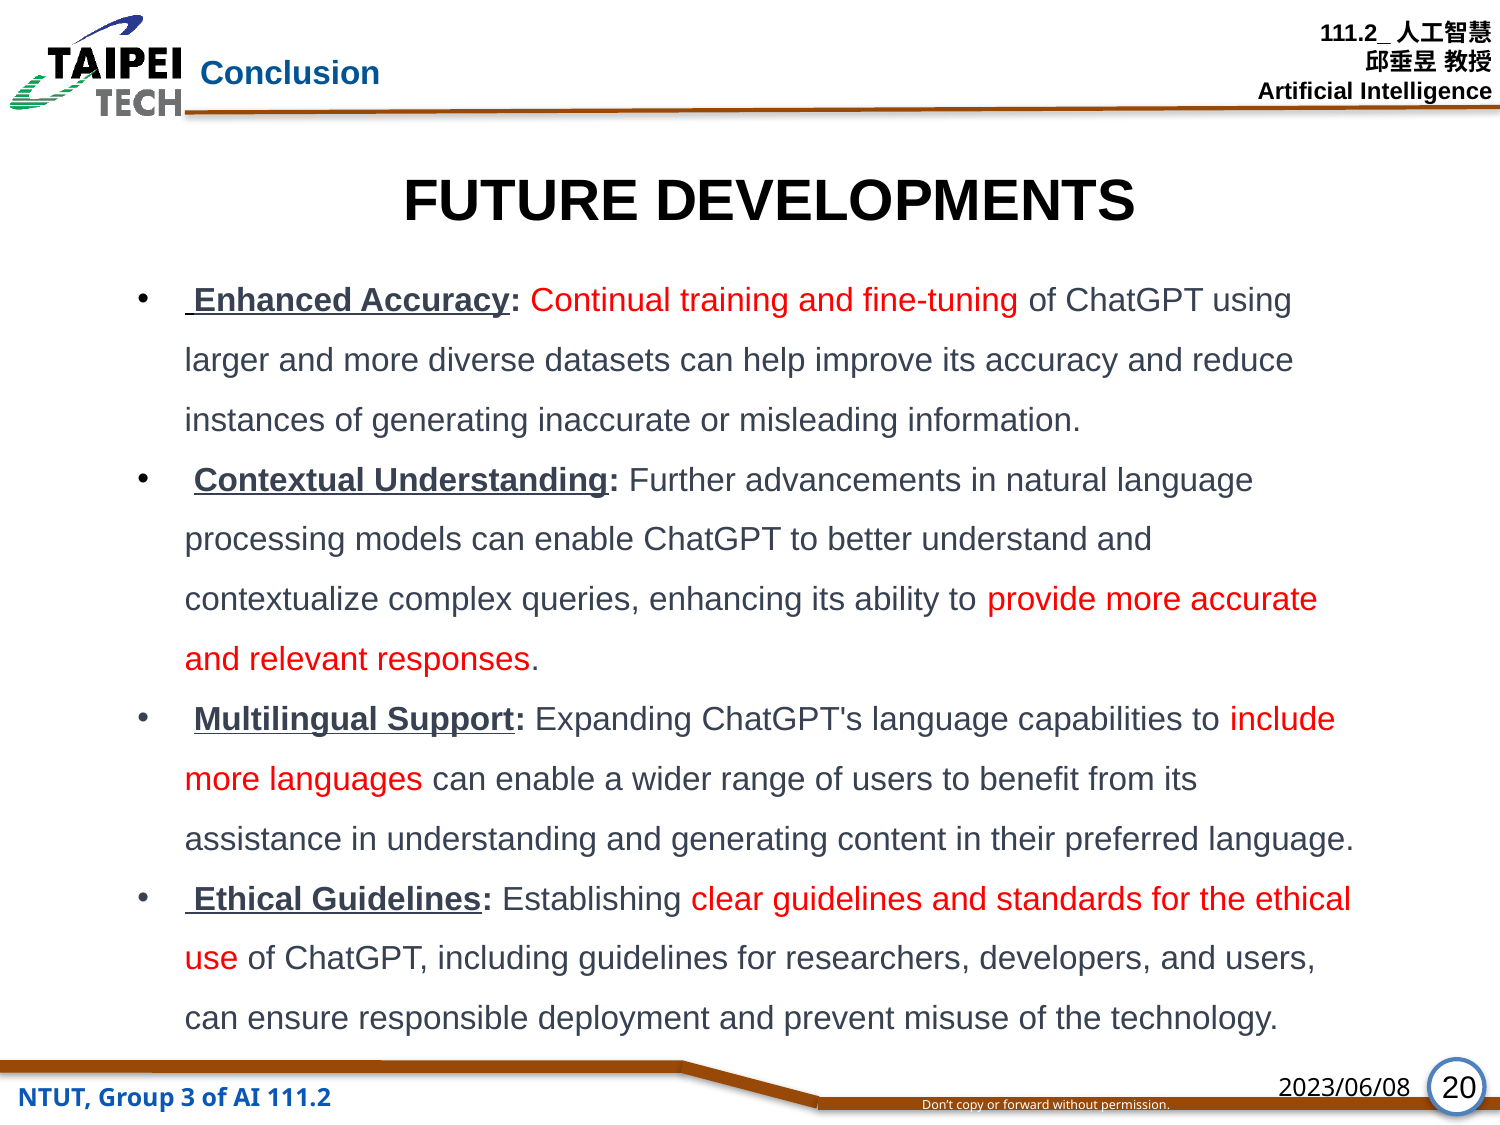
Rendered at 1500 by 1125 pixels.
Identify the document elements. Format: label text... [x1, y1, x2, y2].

text_box Conclusion [192, 44, 389, 99]
slide_number 20 [1433, 1059, 1487, 1111]
picture [10, 15, 181, 116]
text_box Enhanced Accuracy: Continual training and fine-tuning of ChatGPT using larger and more diverse datasets can help improve its accuracy and reduce instances of generating inaccurate or misleading information. Contextual Understanding: Further advancements in natural language processing models can enable ChatGPT to better understand and contextualize complex queries, enhancing its ability to provide more accurate and relevant responses. Multilingual Support: Expanding ChatGPT's language capabilities to include more languages can enable a wider range of users to benefit from its assistance in understanding and generating content in their preferred language. Ethical Guidelines: Establishing clear guidelines and standards for the ethical use of ChatGPT, including guidelines for researchers, developers, and users, can ensure responsible deployment and prevent misuse of the technology. [130, 250, 1365, 1090]
text_box FUTURE DEVELOPMENTS [217, 154, 1322, 240]
